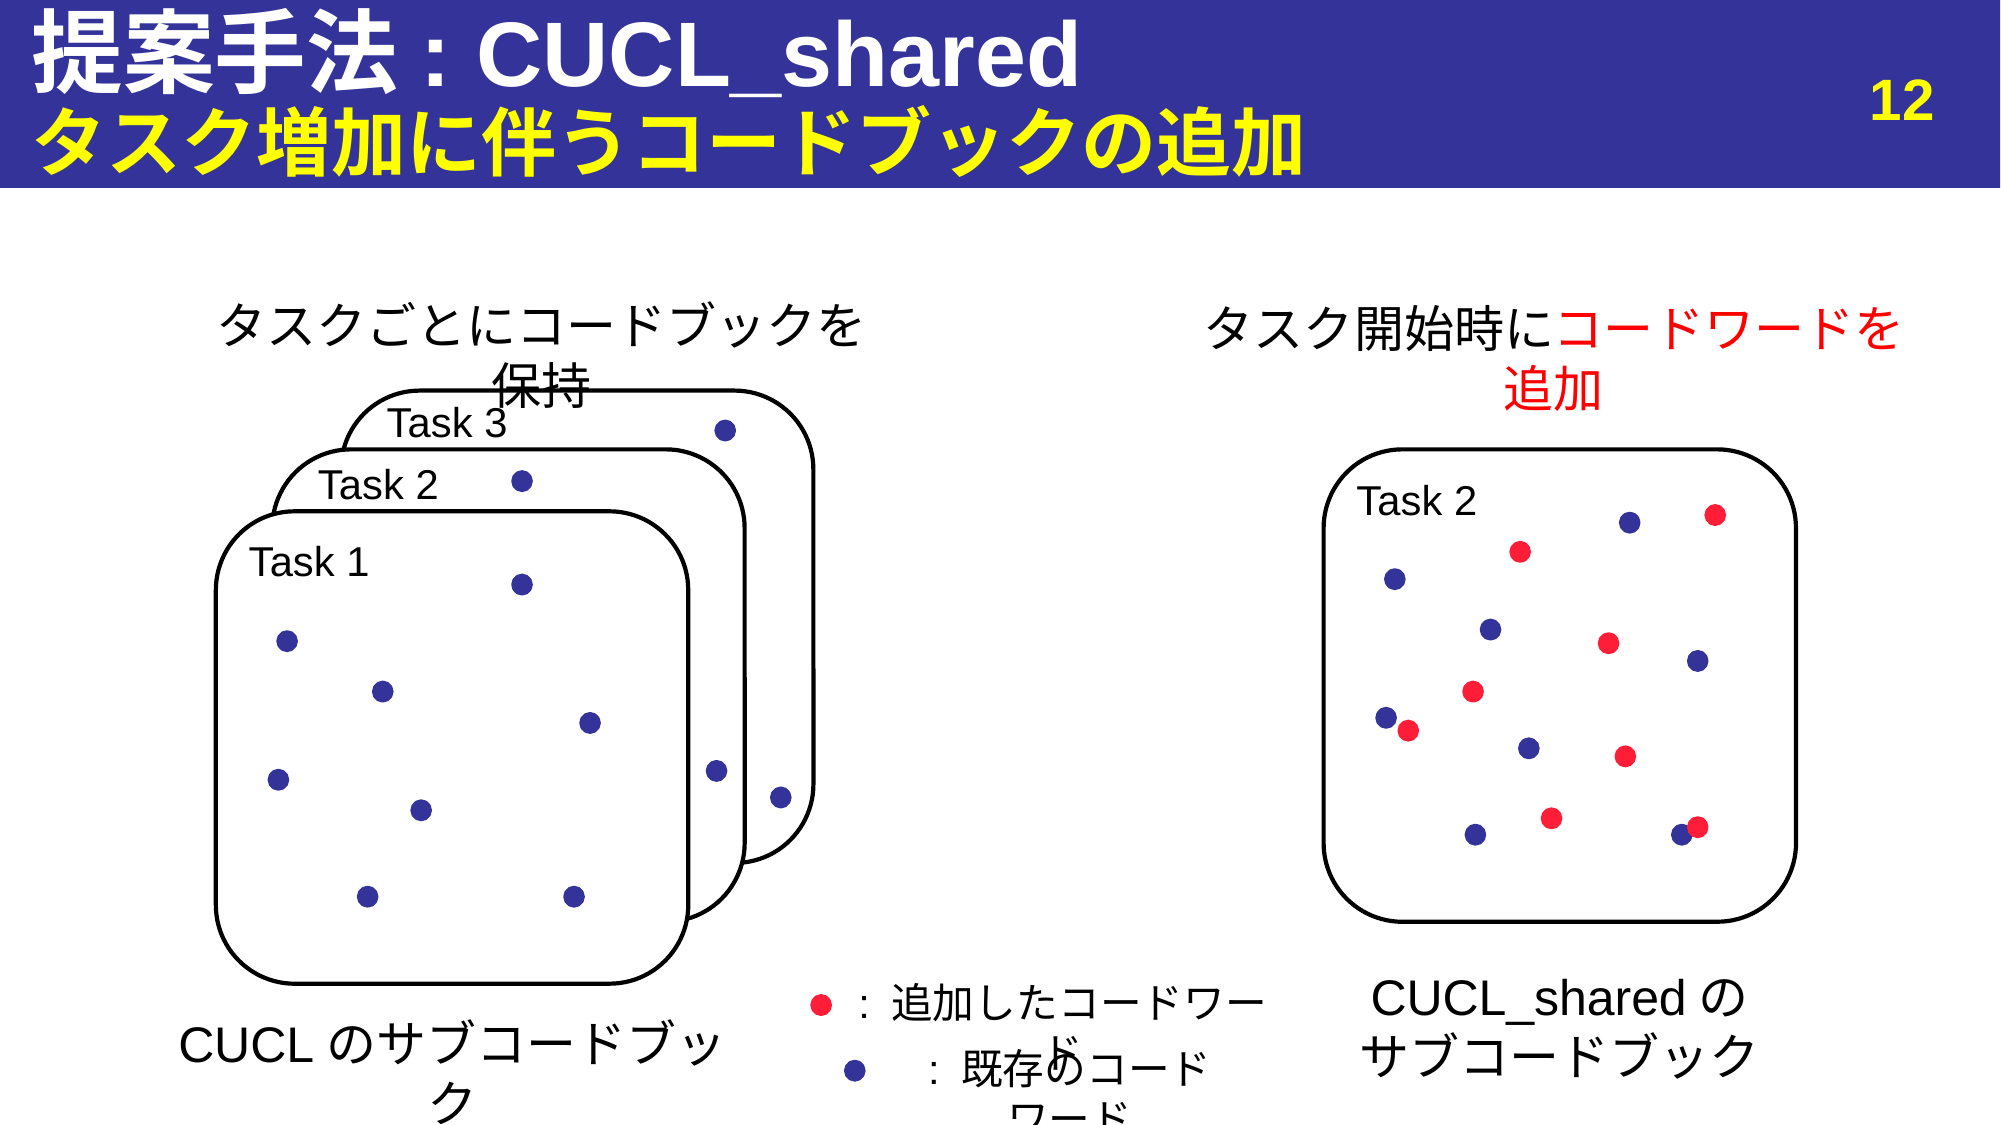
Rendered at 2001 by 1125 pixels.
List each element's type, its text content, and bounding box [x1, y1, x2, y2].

text_box [1375, 706, 1397, 729]
list タスク増加に伴うコードブックの追加 [16, 93, 2000, 188]
text_box [461, 447, 747, 921]
text_box [267, 768, 290, 791]
text_box [530, 422, 816, 865]
slide_number 12 [1483, 54, 1950, 93]
text_box [271, 468, 296, 512]
text_box [1518, 737, 1540, 760]
text_box [1687, 816, 1709, 839]
text_box [276, 630, 298, 653]
text_box CUCLのサブコードブック [159, 1004, 745, 1125]
text_box [1321, 447, 1799, 924]
text_box タスク開始時にコードワードを追加 [1173, 290, 1935, 426]
text_box [1540, 807, 1563, 830]
text_box [770, 786, 792, 809]
text_box : 追加したコードワード [840, 969, 1285, 1085]
text_box [1671, 823, 1693, 846]
text_box Task 3 [364, 422, 530, 454]
text_box [714, 422, 736, 442]
text_box [213, 509, 691, 986]
text_box [511, 470, 533, 493]
text_box Task 2 [296, 450, 461, 516]
text_box [342, 422, 364, 447]
text_box Task 1 [227, 527, 392, 593]
text_box [1397, 719, 1419, 742]
text_box [1464, 823, 1487, 846]
text_box [372, 680, 394, 703]
text_box タスクごとにコードブックを保持 [197, 286, 885, 422]
text_box [1614, 745, 1637, 768]
title 提案手法: CUCL_shared [16, 0, 2000, 93]
text_box [410, 799, 432, 822]
text_box [563, 885, 585, 908]
text_box Task 2 [1334, 465, 1500, 531]
text_box [810, 994, 832, 1016]
text_box [579, 712, 601, 734]
text_box : 既存のコードワード [873, 1085, 1266, 1125]
text_box [356, 885, 379, 908]
text_box [1687, 650, 1709, 672]
text_box [1462, 680, 1484, 703]
text_box [1704, 504, 1726, 526]
text_box [705, 760, 728, 782]
text_box [511, 573, 533, 596]
text_box [1479, 618, 1502, 641]
text_box CUCL_sharedの サブコードブック [1341, 957, 1778, 1093]
text_box [1384, 568, 1406, 591]
text_box [1597, 632, 1620, 655]
text_box [1509, 540, 1531, 563]
text_box [1618, 511, 1641, 534]
